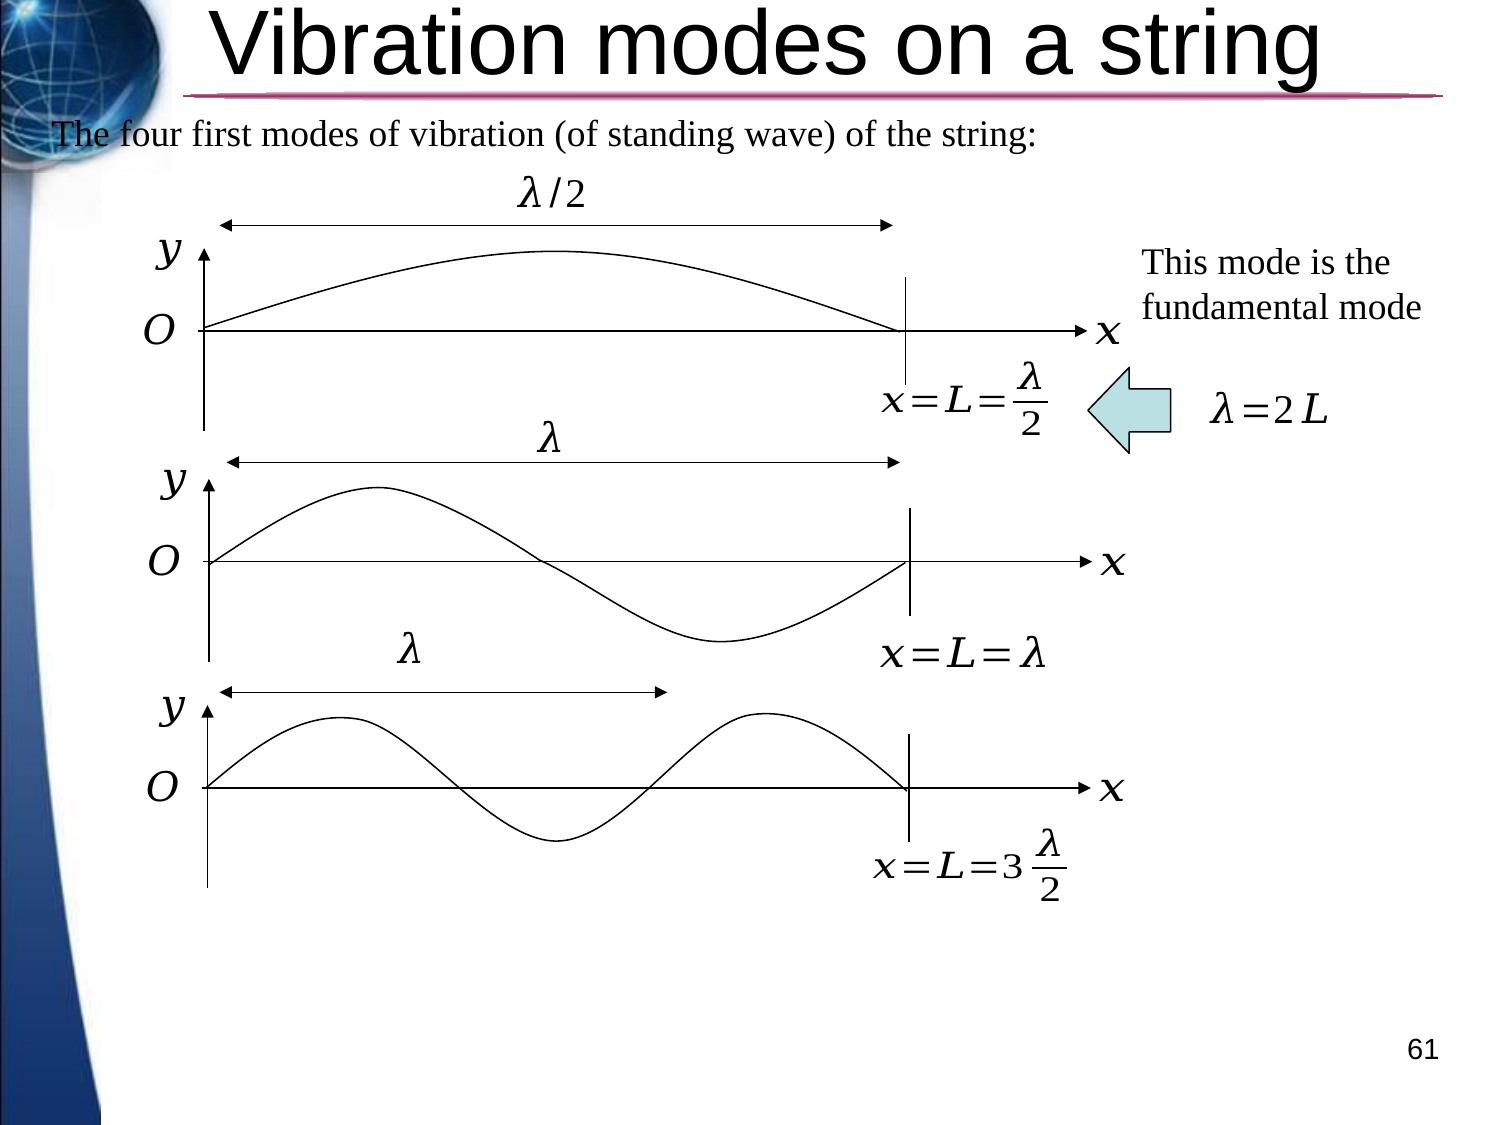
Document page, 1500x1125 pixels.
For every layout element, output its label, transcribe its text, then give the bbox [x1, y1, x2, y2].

text_box The four first modes of vibration (of standing wave) of the string: [36, 101, 104, 161]
text_box [217, 487, 540, 560]
text_box [212, 717, 459, 787]
text_box [557, 569, 896, 642]
text_box [209, 251, 895, 330]
title Vibration modes on a string [104, 0, 1455, 163]
text_box [1087, 367, 1171, 454]
text_box [470, 797, 639, 842]
text_box [1074, 1025, 1425, 1104]
text_box [650, 713, 902, 787]
picture [0, 0, 172, 1125]
slide_number 61 [1104, 1022, 1455, 1092]
text_box This mode is the fundamental mode [1126, 229, 1500, 335]
